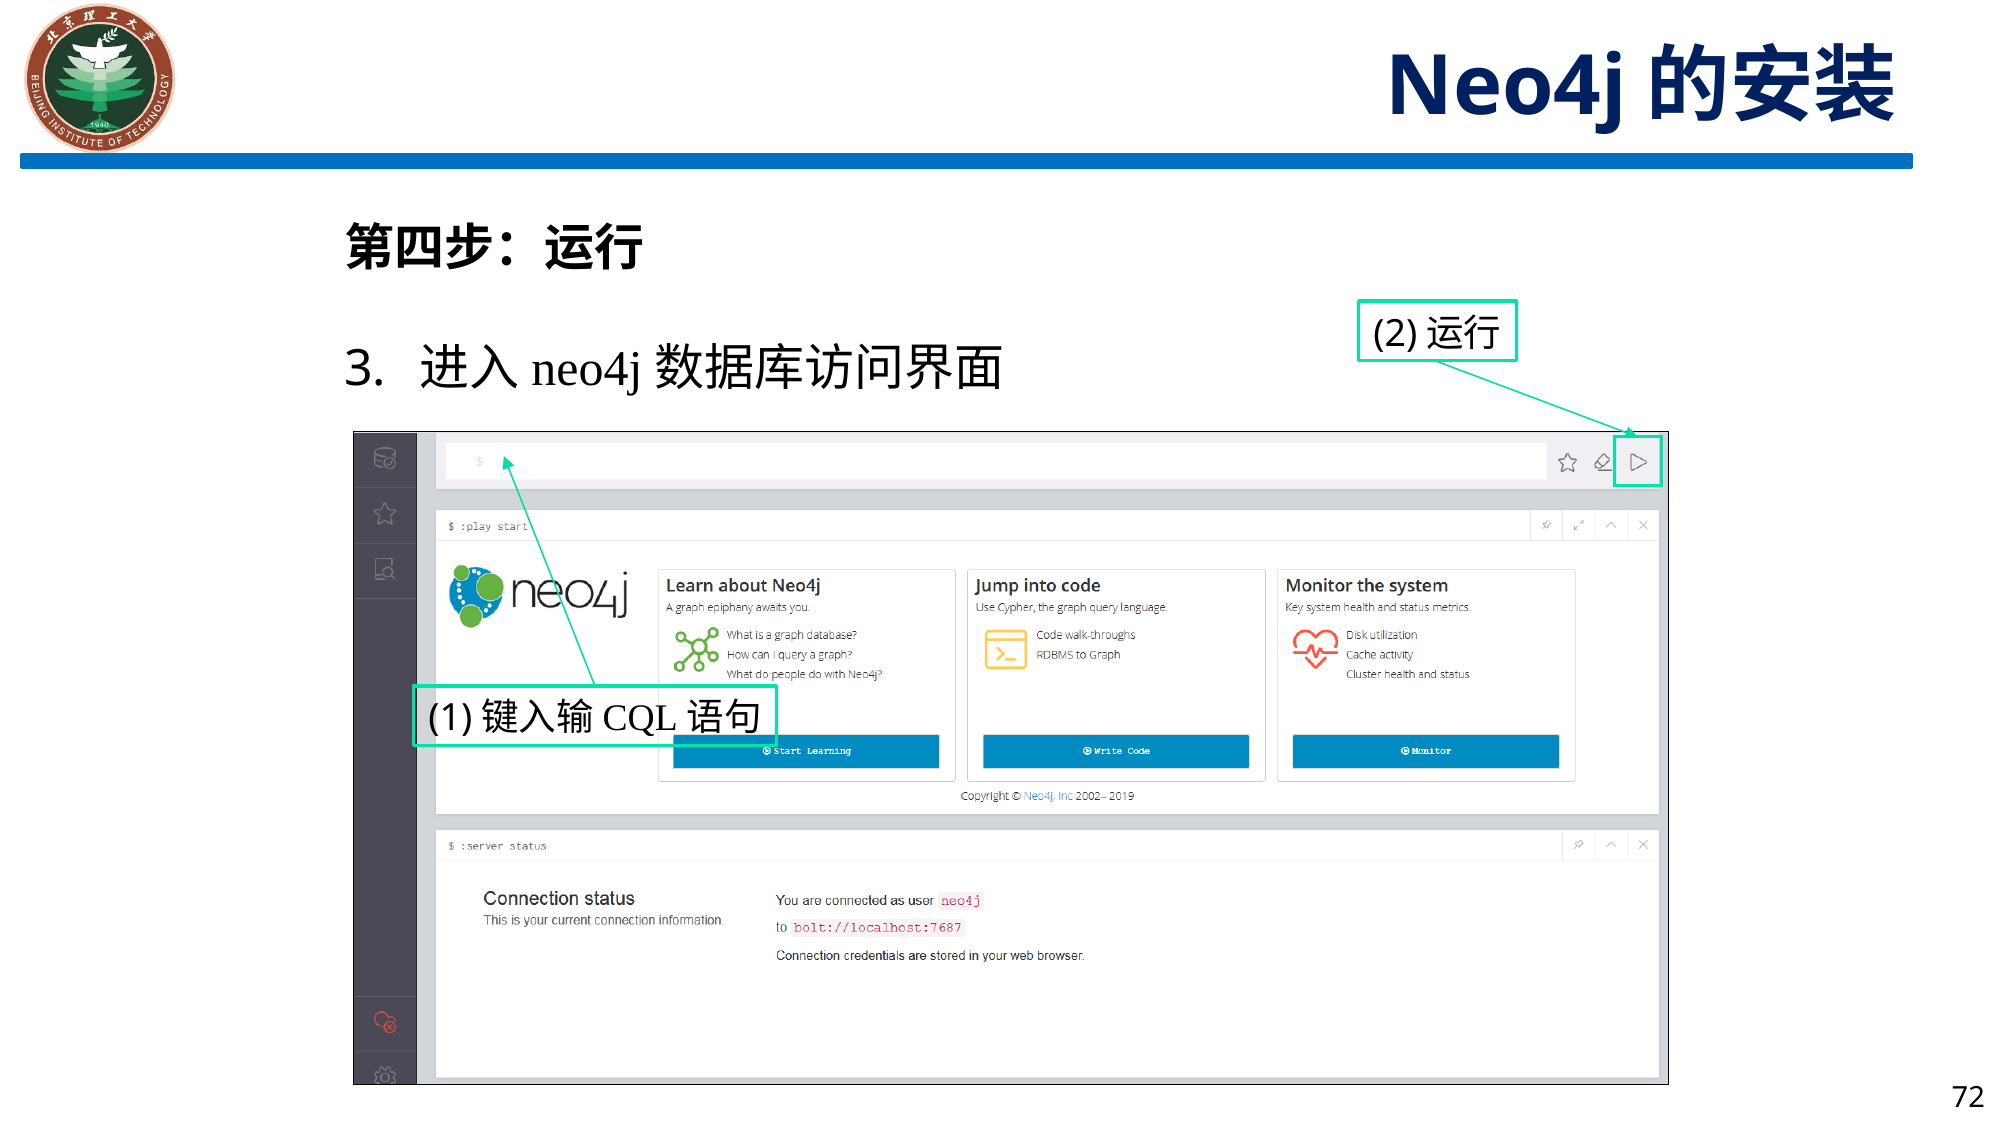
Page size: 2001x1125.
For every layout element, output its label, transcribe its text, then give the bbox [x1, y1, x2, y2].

text_box Neo4j的安装 [962, 51, 1912, 139]
text_box (2)运行 [1358, 301, 1517, 361]
text_box 第四步：运行 进入neo4j数据库访问界面 [329, 208, 1020, 583]
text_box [503, 455, 596, 687]
picture [21, 0, 178, 153]
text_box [1437, 361, 1639, 438]
picture [353, 430, 1669, 1085]
text_box 72 [1687, 1049, 2000, 1125]
